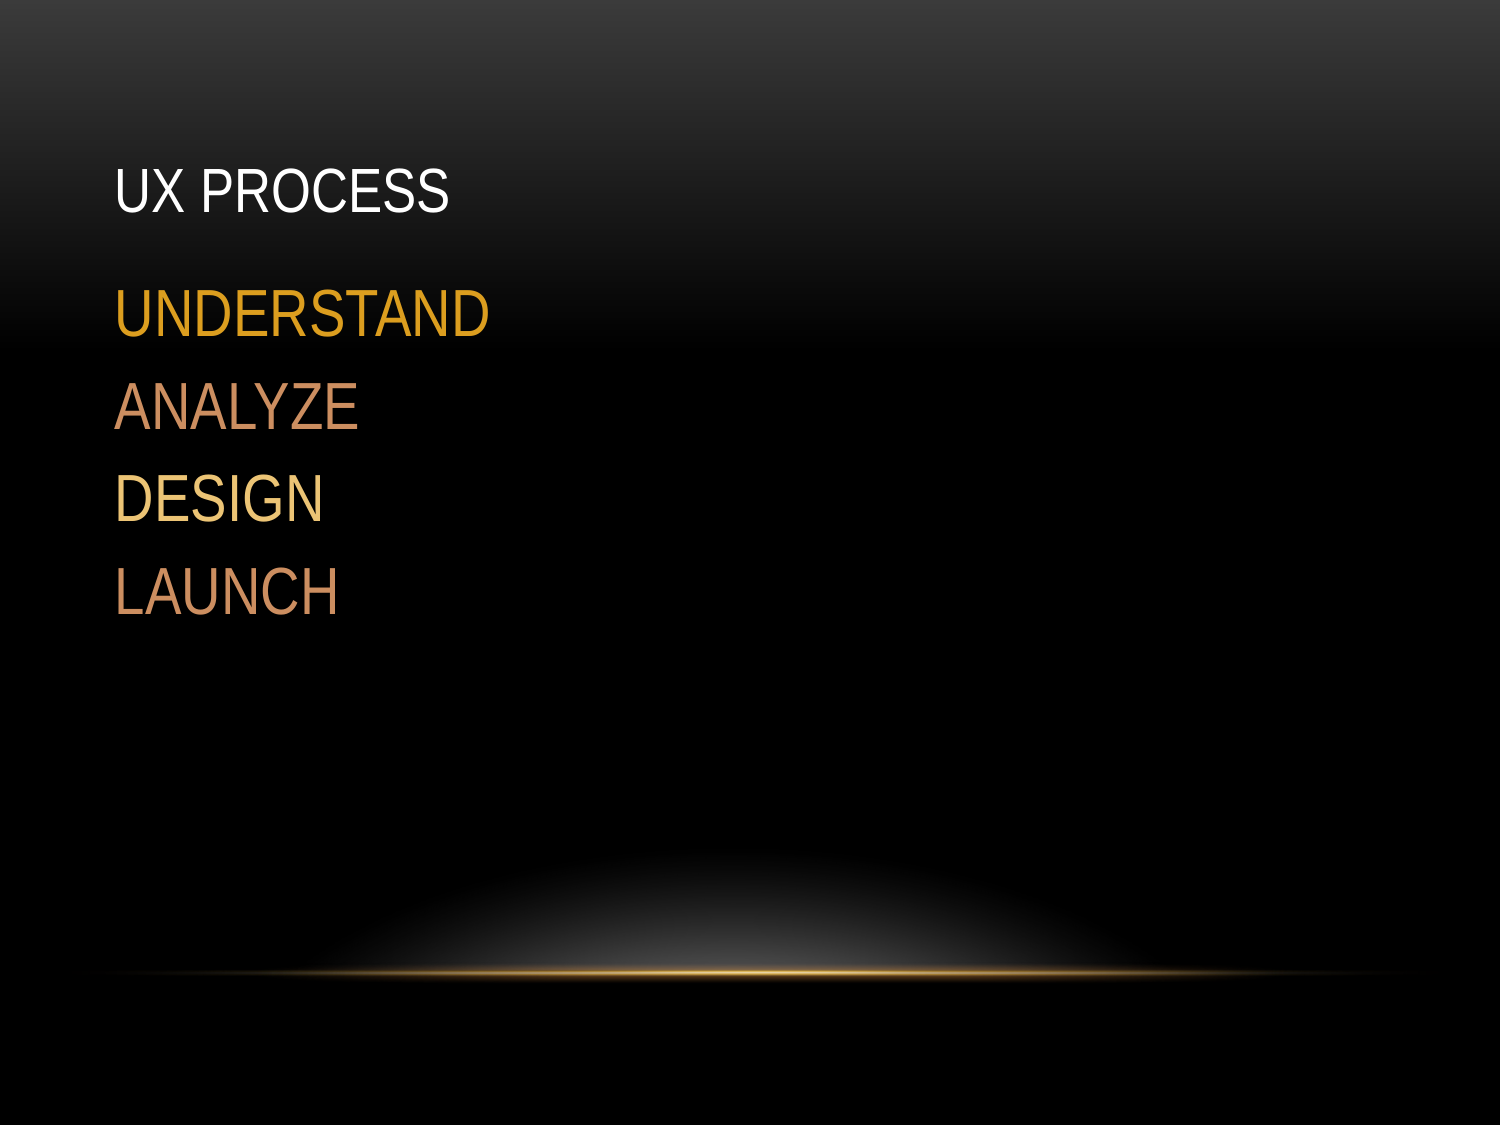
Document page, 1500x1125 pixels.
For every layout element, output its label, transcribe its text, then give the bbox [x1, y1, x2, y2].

title UX PROCESS [99, 45, 1400, 233]
list UNDERSTAND ANALYZE DESIGN LAUNCH [99, 262, 1400, 938]
picture [0, 0, 1500, 1125]
